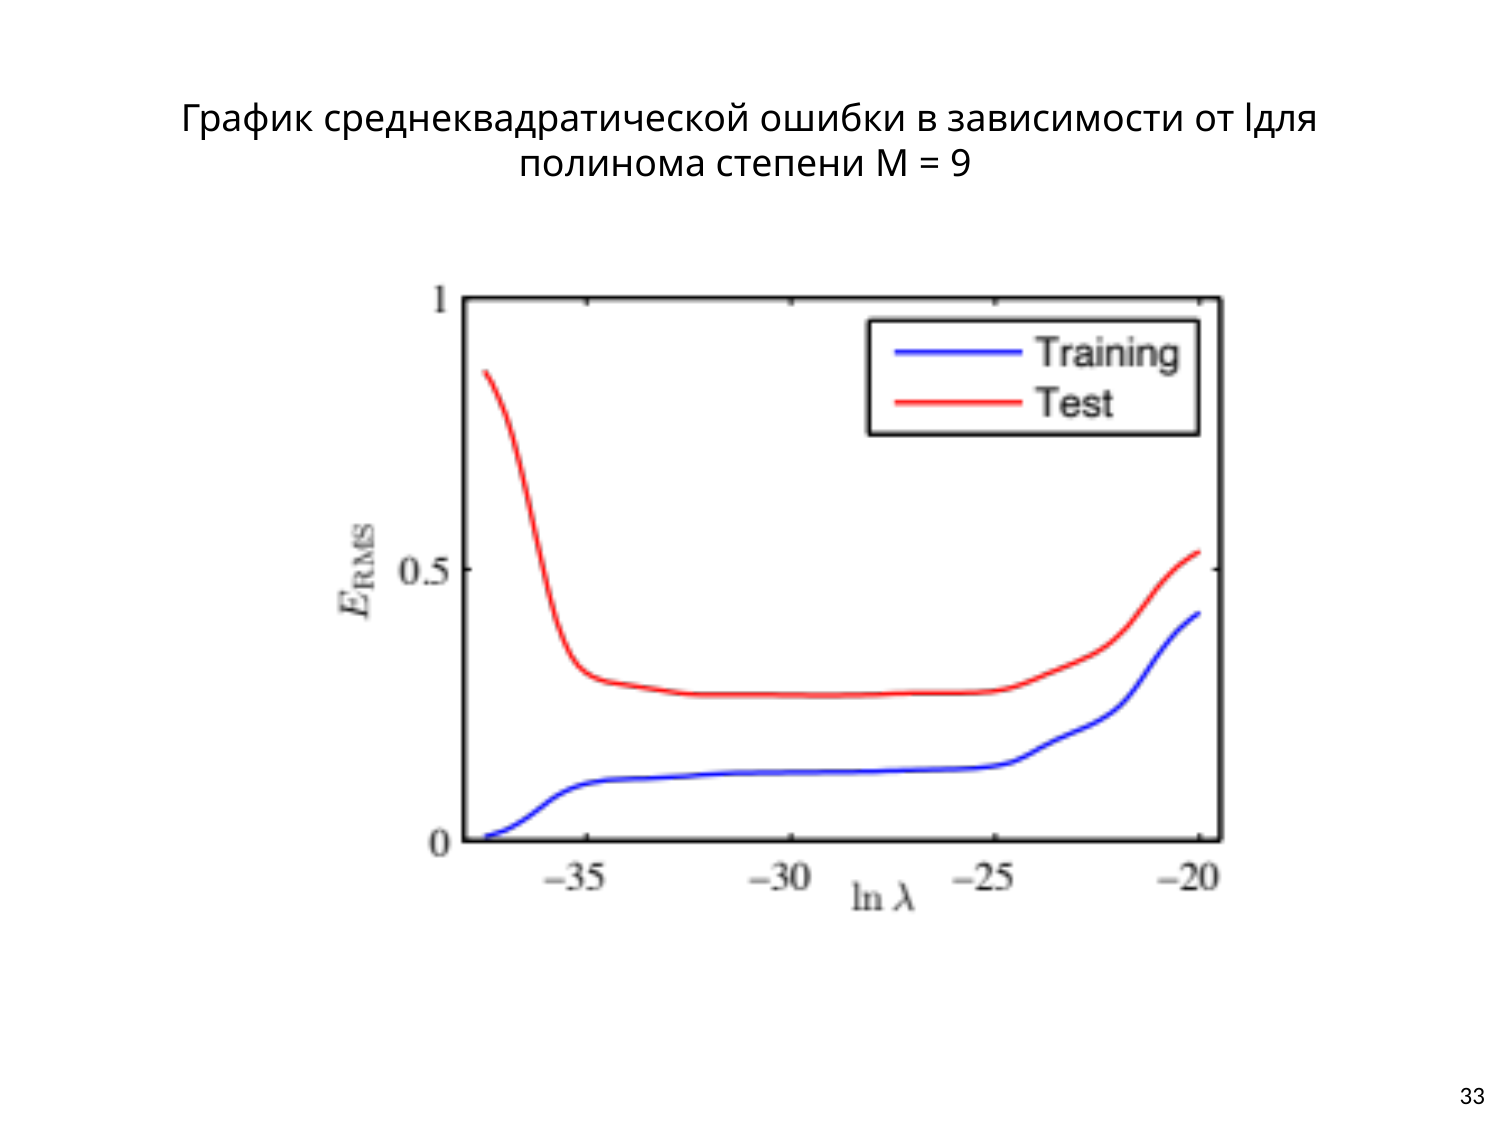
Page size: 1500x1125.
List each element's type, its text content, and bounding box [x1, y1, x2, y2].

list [288, 259, 1239, 969]
slide_number 33 [1149, 1065, 1500, 1125]
